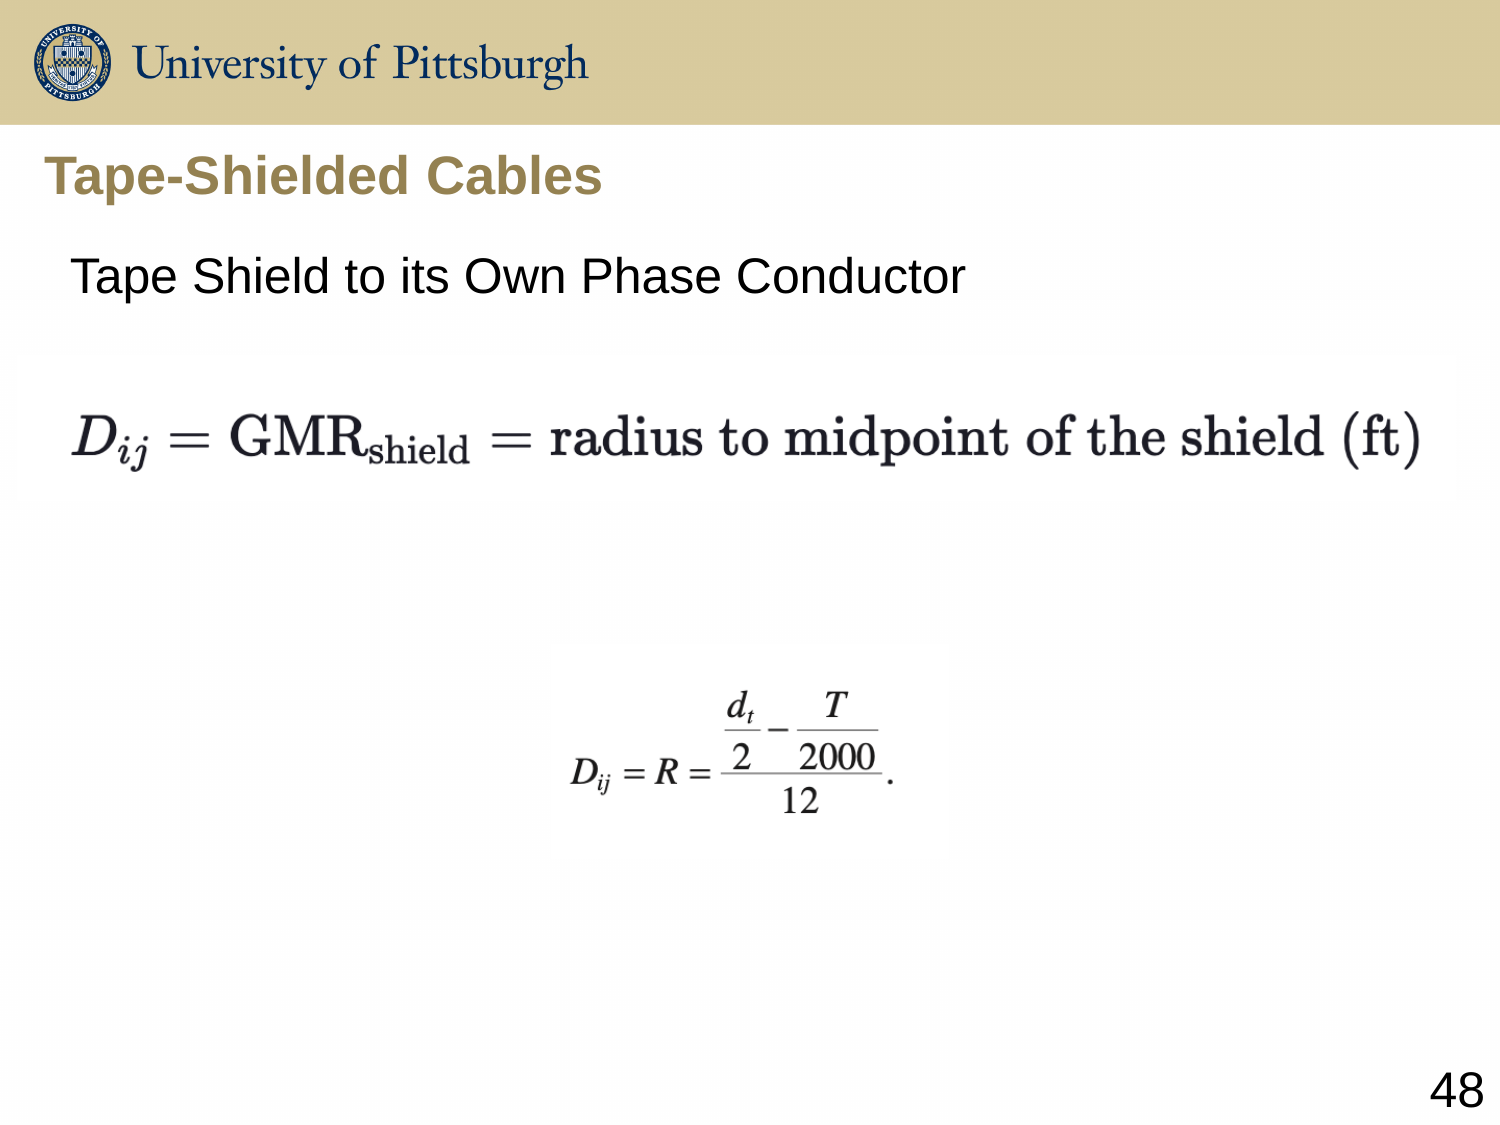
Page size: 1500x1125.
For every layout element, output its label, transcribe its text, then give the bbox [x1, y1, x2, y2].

title Tape-Shielded Cables [29, 125, 1500, 221]
slide_number 48 [1362, 1050, 1500, 1125]
text_box Tape Shield to its Own Phase Conductor [55, 235, 1418, 353]
picture [0, 1, 1500, 1125]
